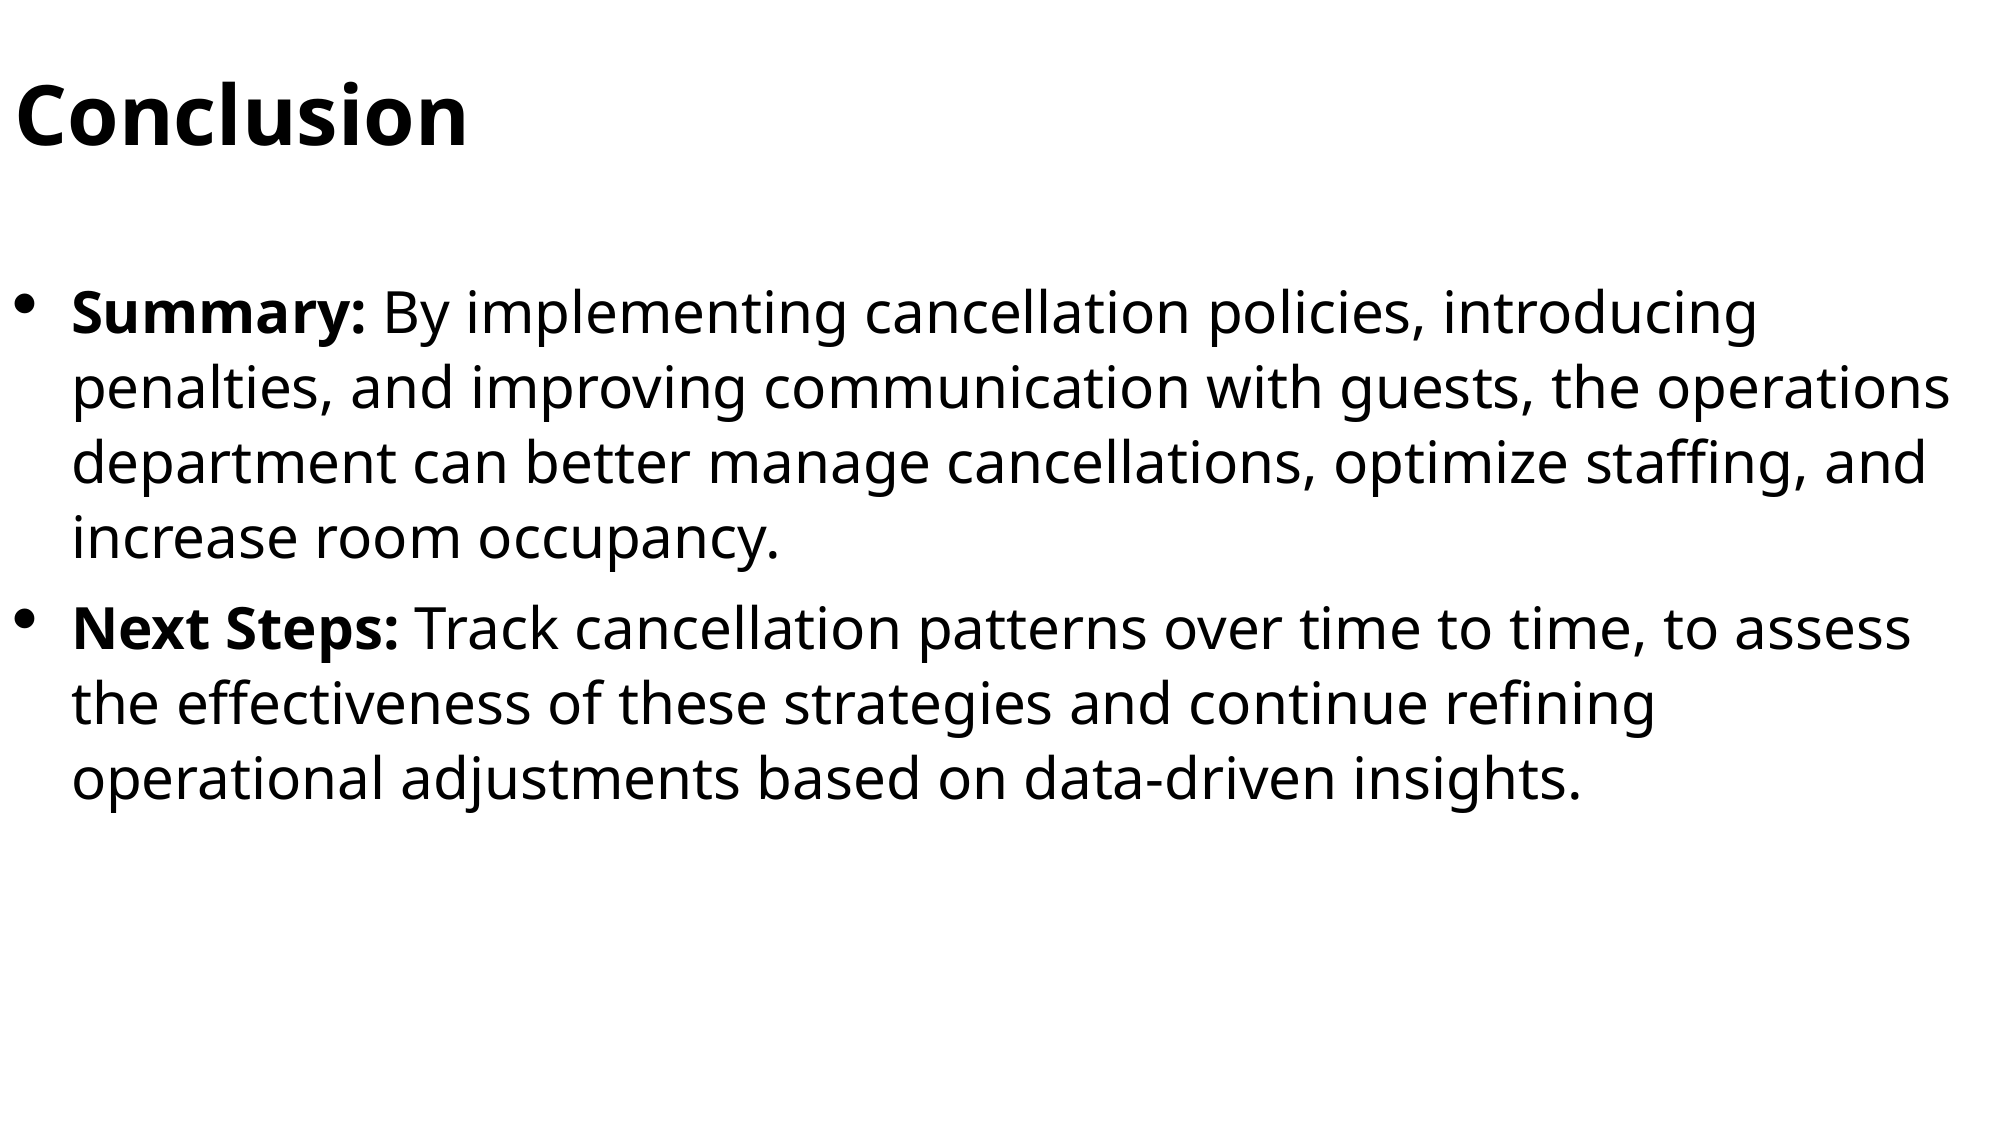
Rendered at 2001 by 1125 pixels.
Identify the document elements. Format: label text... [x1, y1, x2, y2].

text_box Conclusion Summary: By implementing cancellation policies, introducing penalties, and improving communication with guests, the operations department can better manage cancellations, optimize staffing, and increase room occupancy. Next Steps: Track cancellation patterns over time to time, to assess the effectiveness of these strategies and continue refining operational adjustments based on data-driven insights. [0, 48, 2000, 819]
